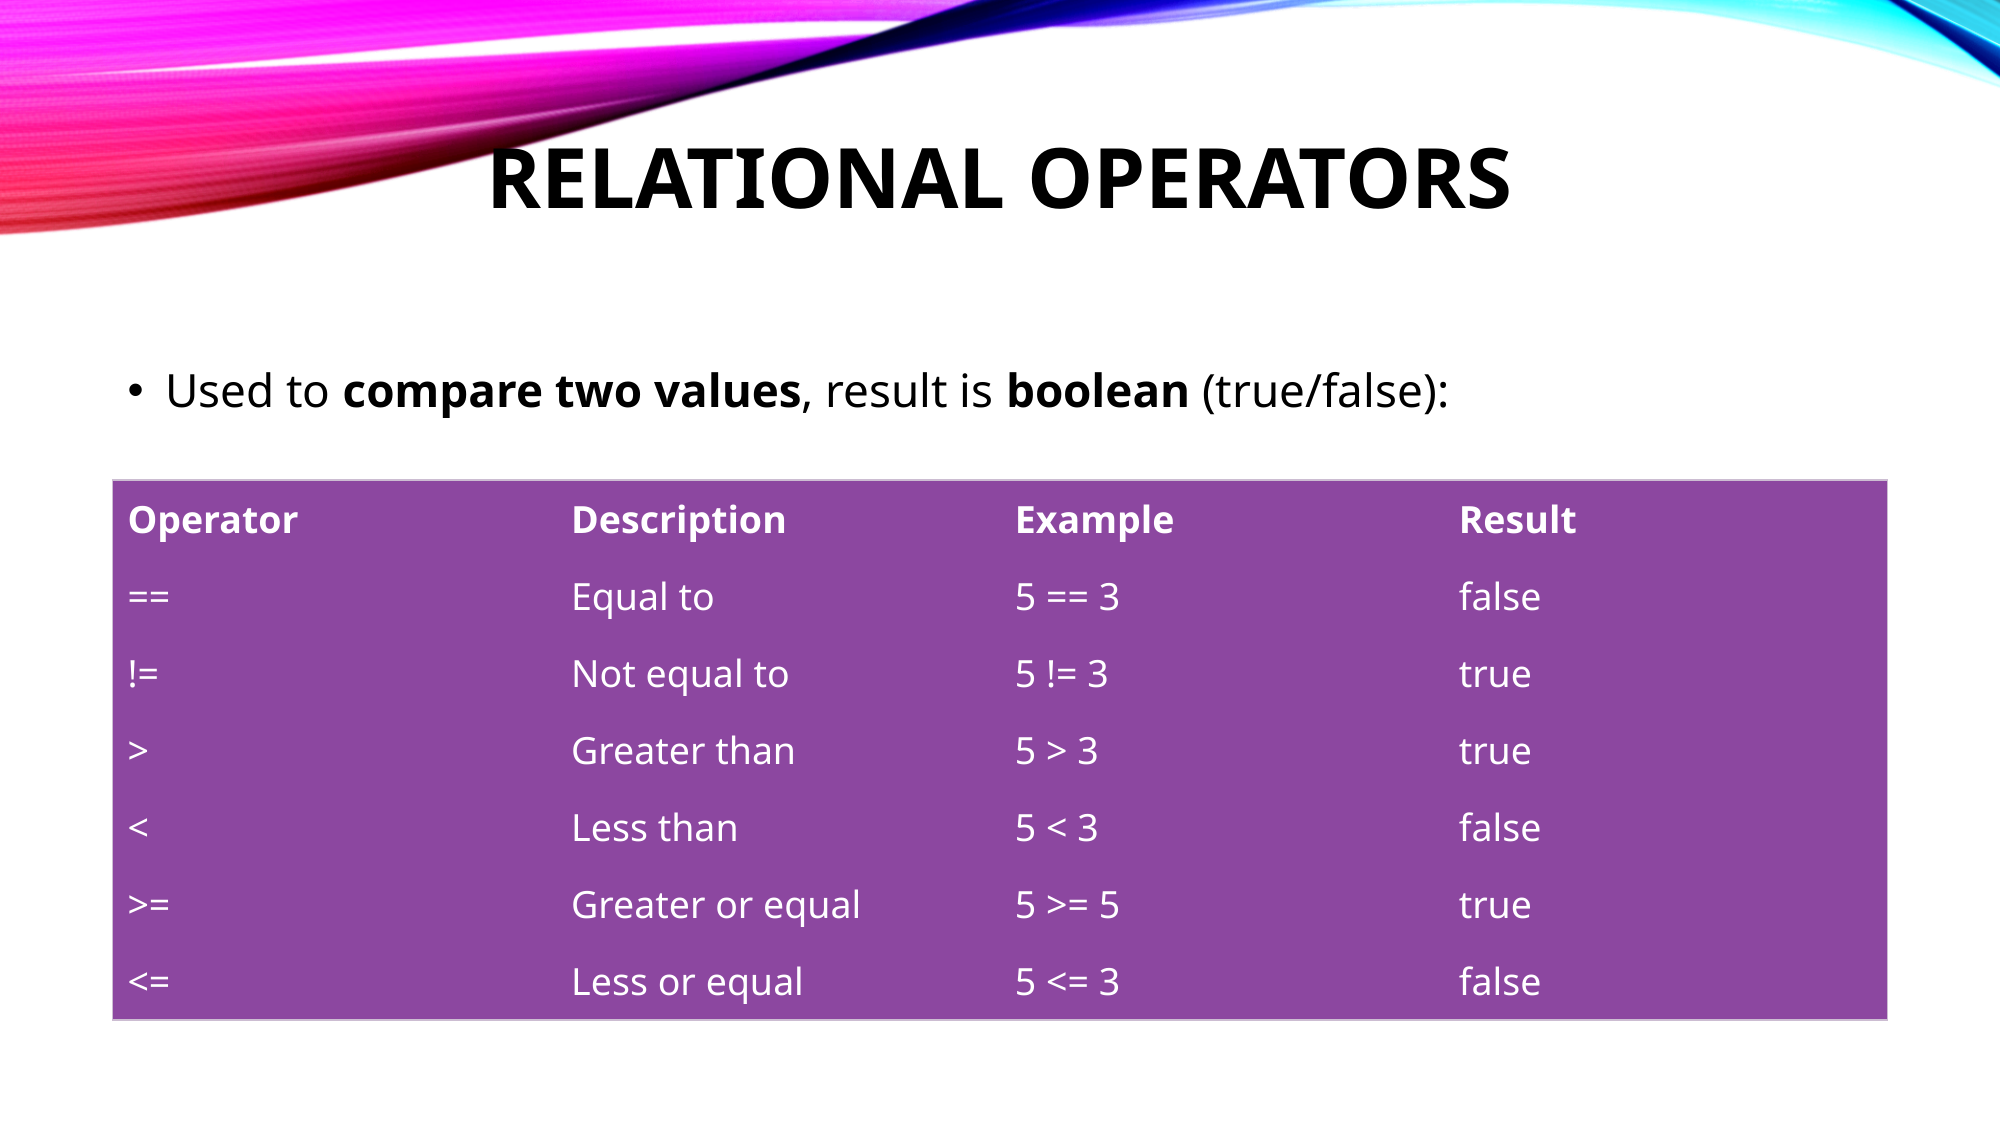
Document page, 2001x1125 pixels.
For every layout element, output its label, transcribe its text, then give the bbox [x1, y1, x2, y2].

table_header Description [556, 481, 1000, 557]
picture [1910, 0, 2000, 45]
picture [0, 0, 2000, 237]
table_cell Greater or equal [556, 866, 1000, 943]
table_cell > [113, 711, 556, 789]
table_cell 5 != 3 [1000, 634, 1444, 711]
title Relational Operators [112, 125, 1888, 338]
table_cell 5 >= 5 [1000, 866, 1444, 943]
table_cell == [113, 557, 556, 634]
table_header Example [1000, 481, 1444, 557]
table_cell != [113, 634, 556, 711]
table_cell <= [113, 943, 556, 1019]
table_cell true [1444, 634, 1887, 711]
table_cell Equal to [556, 557, 1000, 634]
table_cell false [1444, 789, 1887, 866]
table_cell Not equal to [556, 634, 1000, 711]
table_cell true [1444, 711, 1887, 789]
table_cell 5 > 3 [1000, 711, 1444, 789]
table_cell 5 <= 3 [1000, 943, 1444, 1019]
table_header Operator [113, 481, 556, 557]
table_cell 5 < 3 [1000, 789, 1444, 866]
table_cell Less than [556, 789, 1000, 866]
table_cell Greater than [556, 711, 1000, 789]
list Used to compare two values, result is boolean (true/false): [112, 360, 1888, 479]
table_cell false [1444, 943, 1887, 1019]
table_cell true [1444, 866, 1887, 943]
picture [1890, 0, 2000, 75]
table_cell Less or equal [556, 943, 1000, 1019]
table_cell >= [113, 866, 556, 943]
table_cell < [113, 789, 556, 866]
table_cell 5 == 3 [1000, 557, 1444, 634]
table_header Result [1444, 481, 1887, 557]
table_cell false [1444, 557, 1887, 634]
